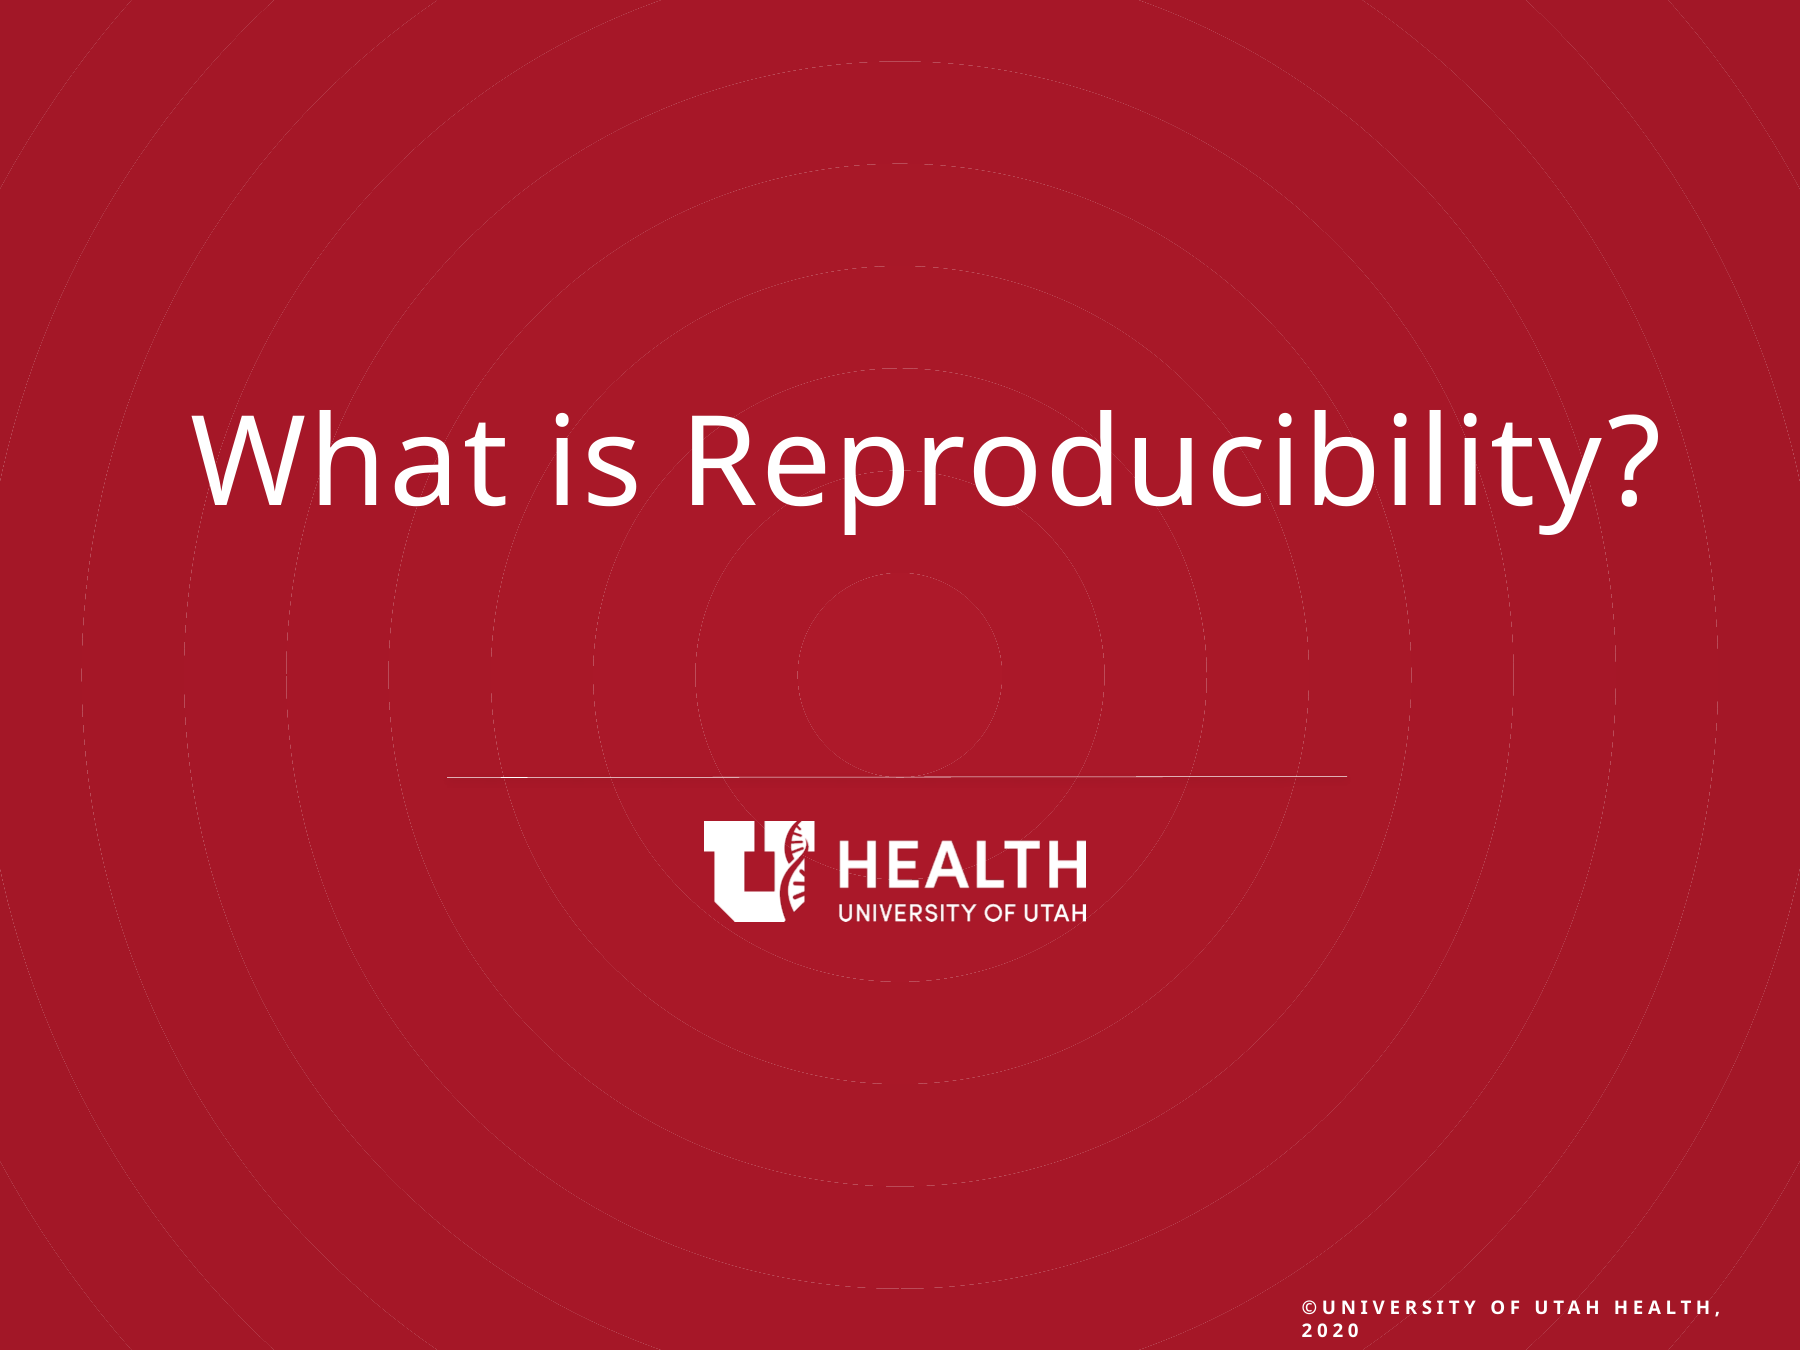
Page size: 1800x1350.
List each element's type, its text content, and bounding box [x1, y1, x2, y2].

picture [704, 821, 1086, 922]
list What is Reproducibility? [165, 373, 1690, 751]
